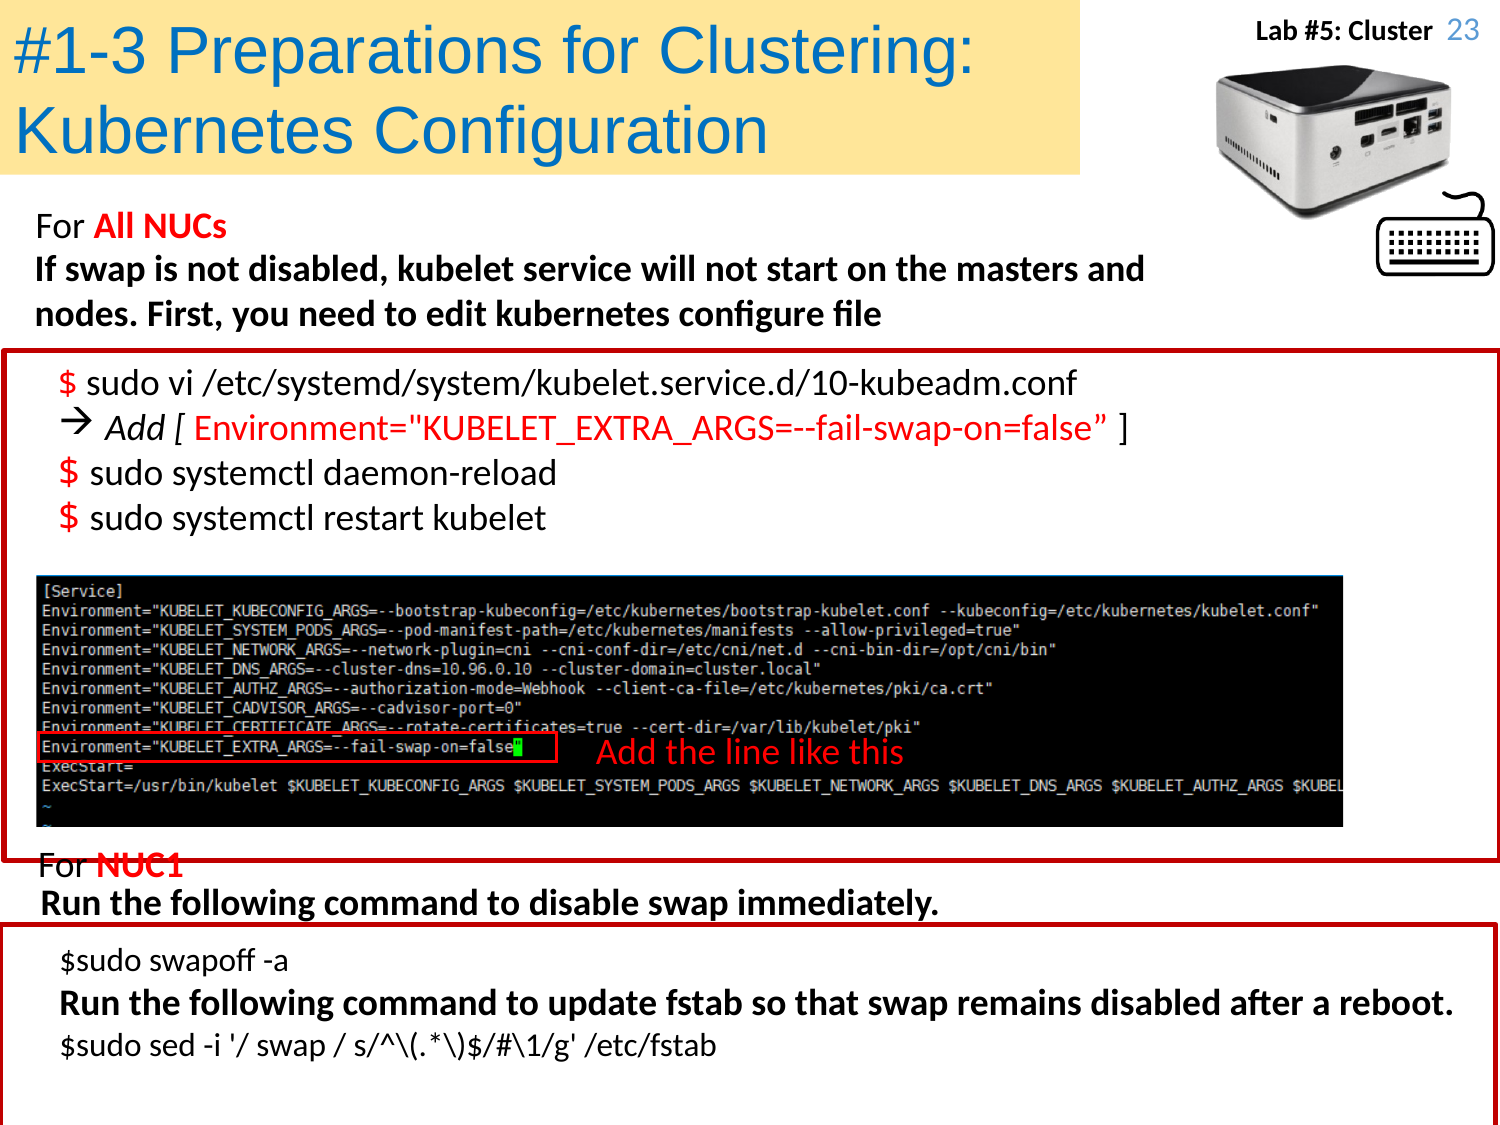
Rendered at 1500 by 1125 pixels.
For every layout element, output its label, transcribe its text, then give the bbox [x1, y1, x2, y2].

text_box If swap is not disabled, kubelet service will not start on the masters and nodes. First, you need to edit kubernetes configure file [19, 236, 1202, 341]
text_box [0, 924, 1496, 1125]
picture [1207, 62, 1500, 326]
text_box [36, 575, 1344, 827]
text_box Run the following command to disable swap immediately. [25, 870, 957, 930]
text_box #1-3 Preparations for Clustering: Kubernetes Configuration [0, 0, 1080, 175]
text_box $ sudo vi /etc/systemd/system/kubelet.service.d/10-kubeadm.conf Add [ Environment="KUBELET_EXTRA_ARGS=--fail-swap-on=false” ] $ sudo systemctl daemon-reload $ sudo systemctl restart kubelet [43, 350, 1144, 575]
text_box For All NUCs [20, 193, 251, 236]
text_box [4, 350, 1500, 861]
text_box For NUC1 [23, 832, 200, 893]
text_box $sudo swapoff -a Run the following command to update fstab so that swap remains disabled after a reboot. $sudo sed -i '/ swap / s/^\(.*\)$/#\1/g' /etc/fstab [44, 930, 1472, 1071]
